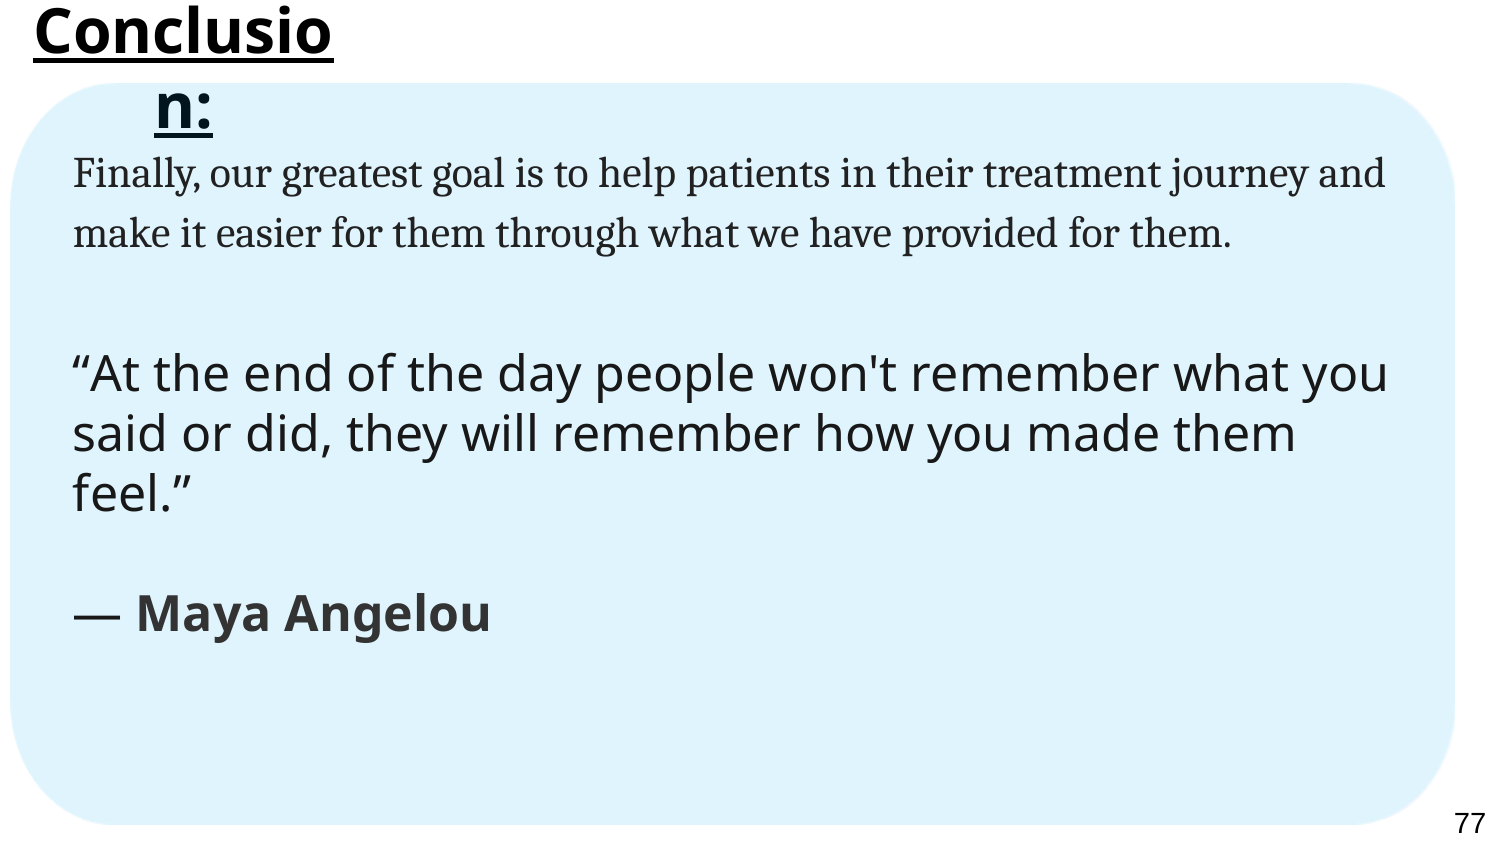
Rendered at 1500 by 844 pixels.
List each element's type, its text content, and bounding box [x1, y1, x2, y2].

title Conclusion: [10, 35, 357, 83]
picture [10, 83, 1456, 825]
text_box 77 [1439, 796, 1500, 844]
